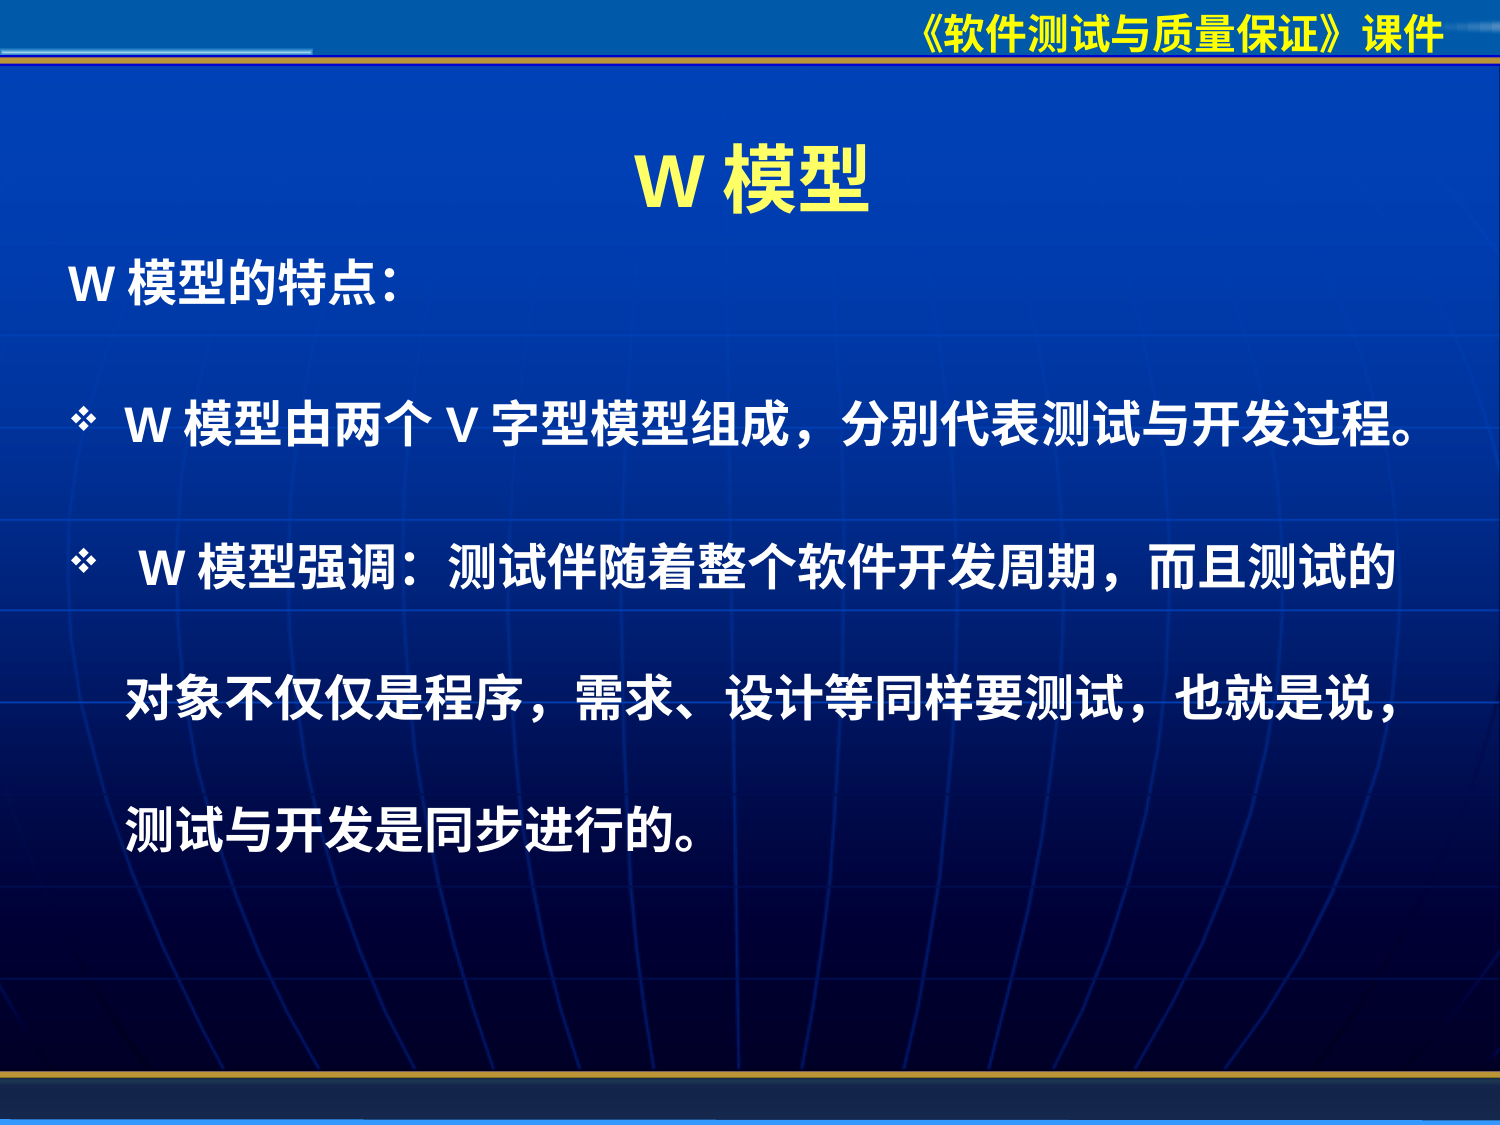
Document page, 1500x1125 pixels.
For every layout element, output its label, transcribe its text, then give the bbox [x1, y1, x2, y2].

picture [0, 0, 1500, 55]
title W模型 [53, 101, 1455, 243]
picture [0, 66, 1500, 1071]
list W模型的特点： W模型由两个V字型模型组成，分别代表测试与开发过程。 W模型强调：测试伴随着整个软件开发周期，而且测试的对象不仅仅是程序，需求、设计等同样要测试，也就是说，测试与开发是同步进行的。 [53, 243, 1455, 929]
